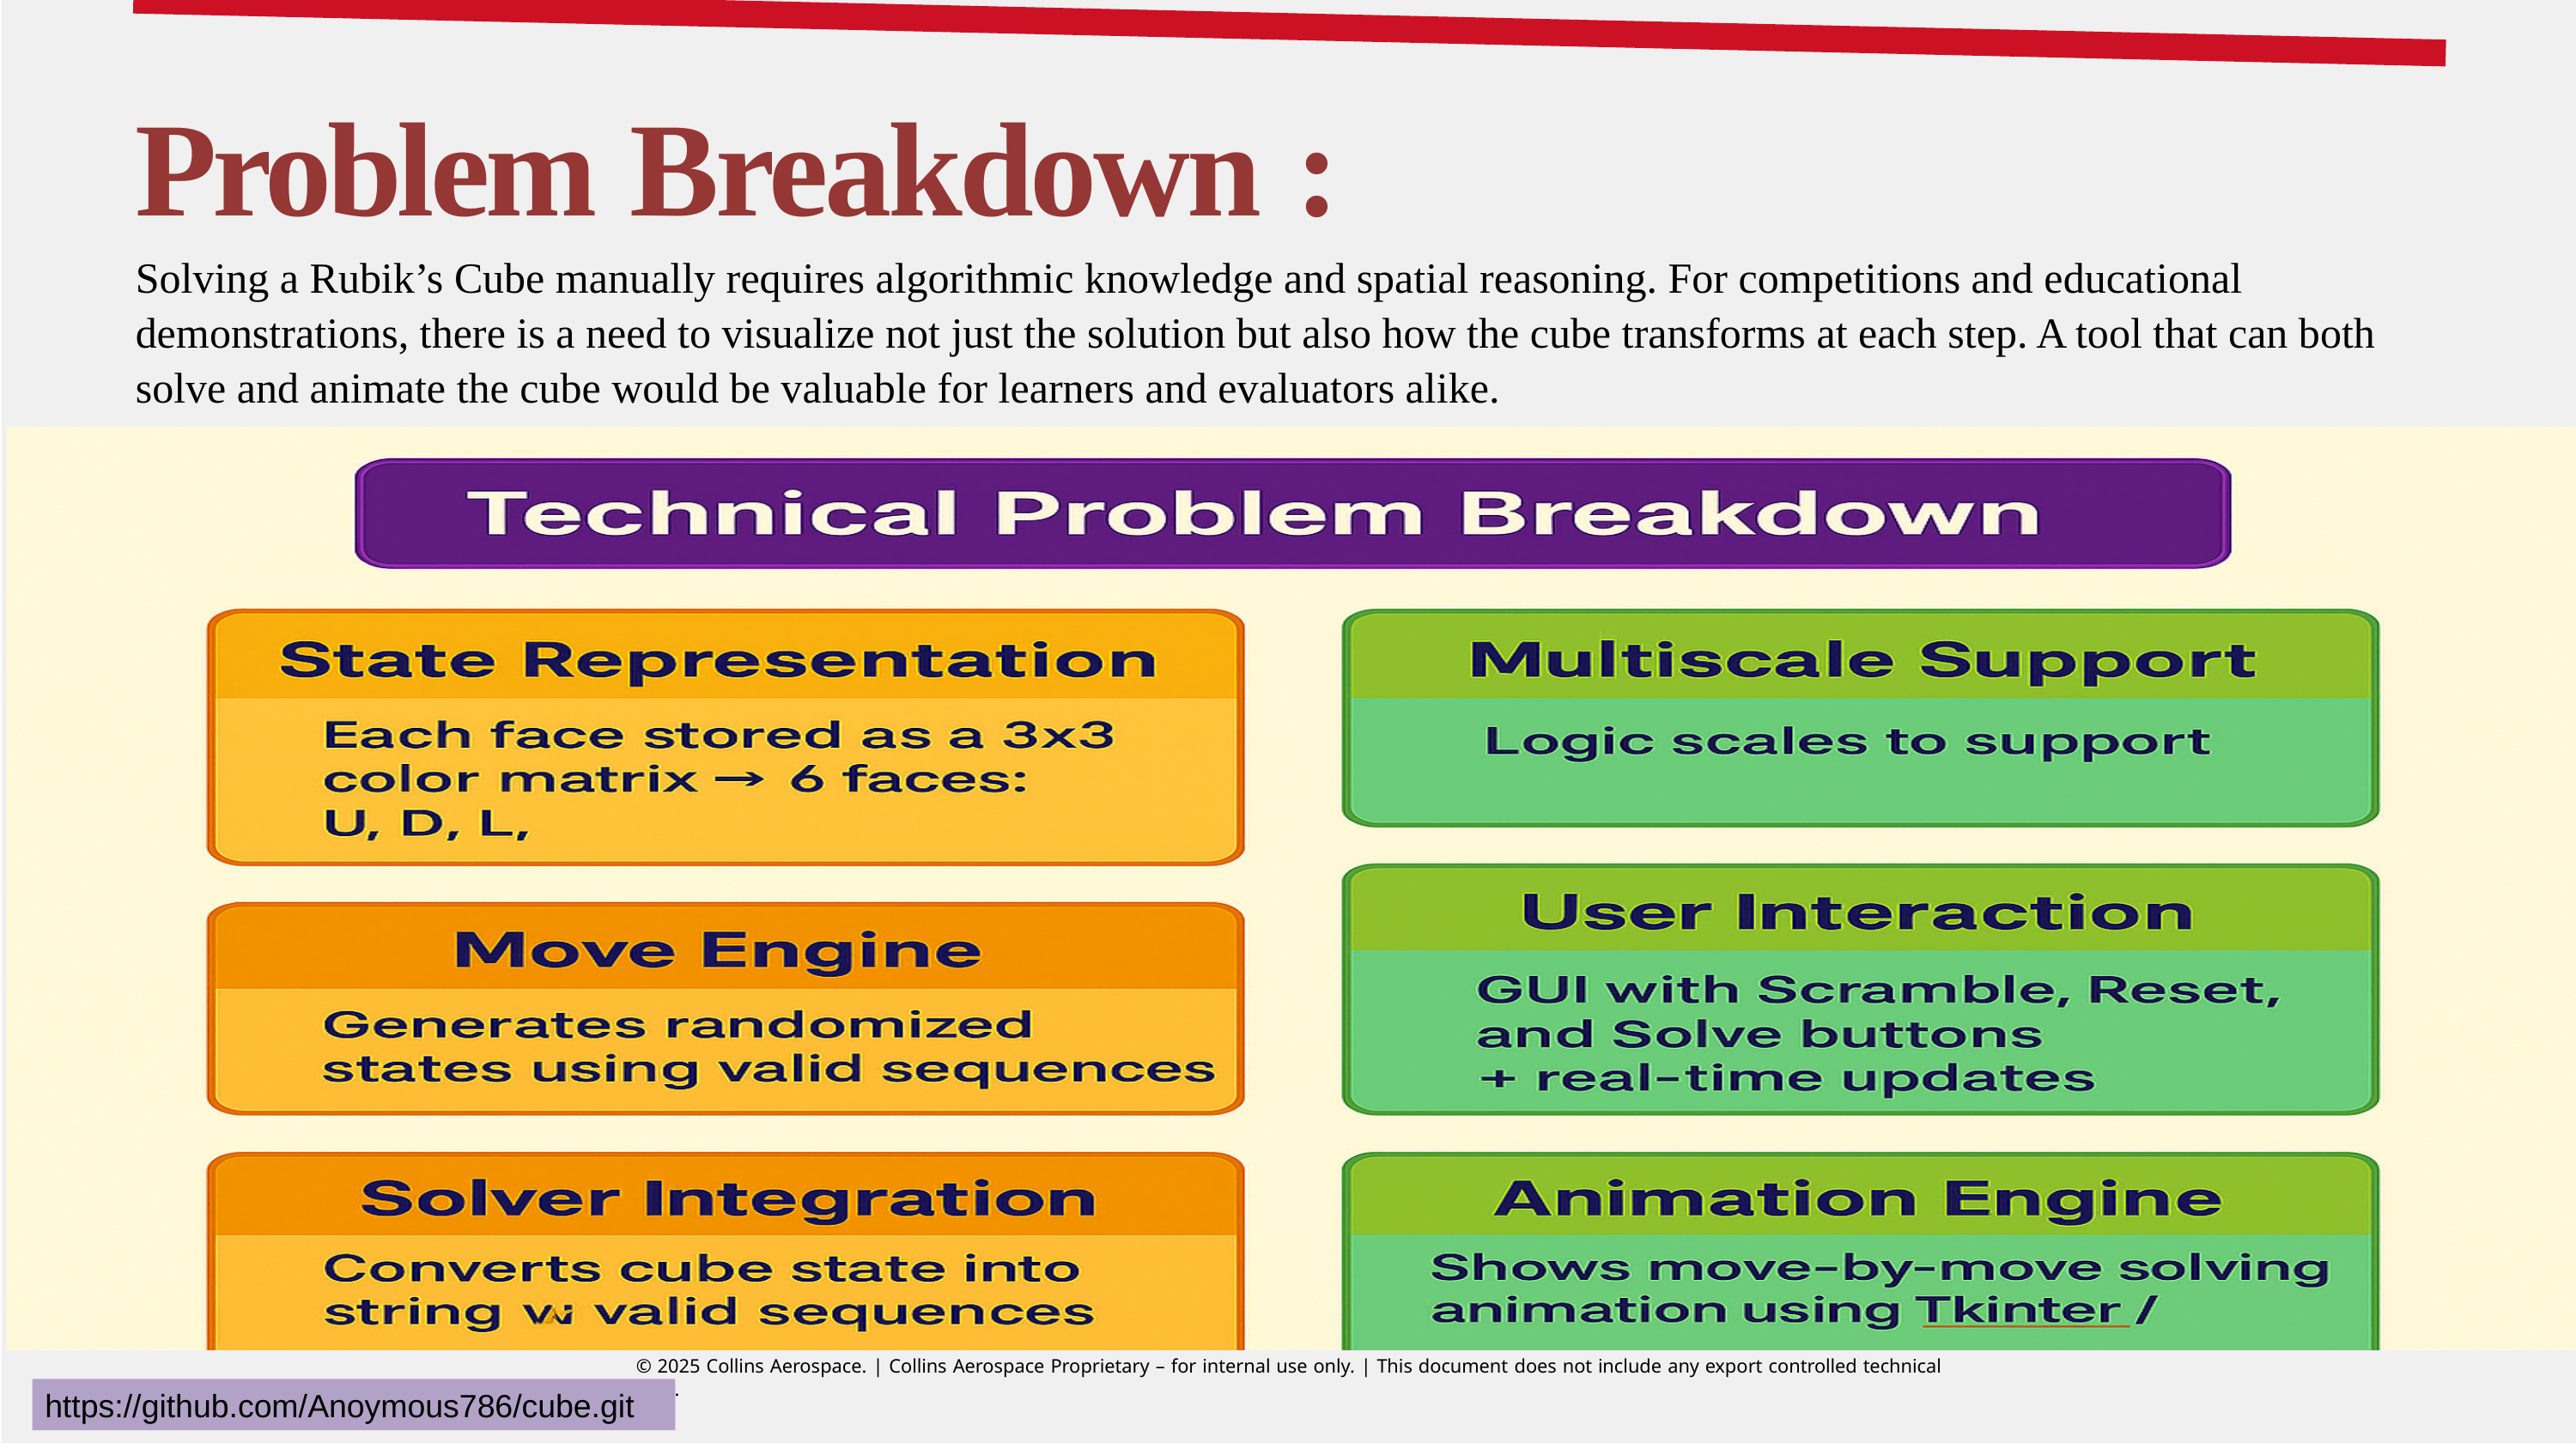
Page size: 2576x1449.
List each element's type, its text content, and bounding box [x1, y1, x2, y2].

text_box https://github.com/Anoymous786/cube.git [32, 1379, 676, 1431]
text_box © 2025 Collins Aerospace. | Collins Aerospace Proprietary – for internal use only. | This document does not include any export controlled technical data. [634, 1360, 1942, 1400]
text_box Solving a Rubik’s Cube manually requires algorithmic knowledge and spatial reasoning. For competitions and educational demonstrations, there is a need to visualize not just the solution but also how the cube transforms at each step. A tool that can both solve and animate the cube would be valuable for learners and evaluators alike. [133, 244, 2446, 412]
title Problem Breakdown : [133, 80, 1386, 244]
text_box [1, 1355, 2576, 1444]
picture [7, 427, 2576, 1350]
text_box [1, 0, 2576, 427]
